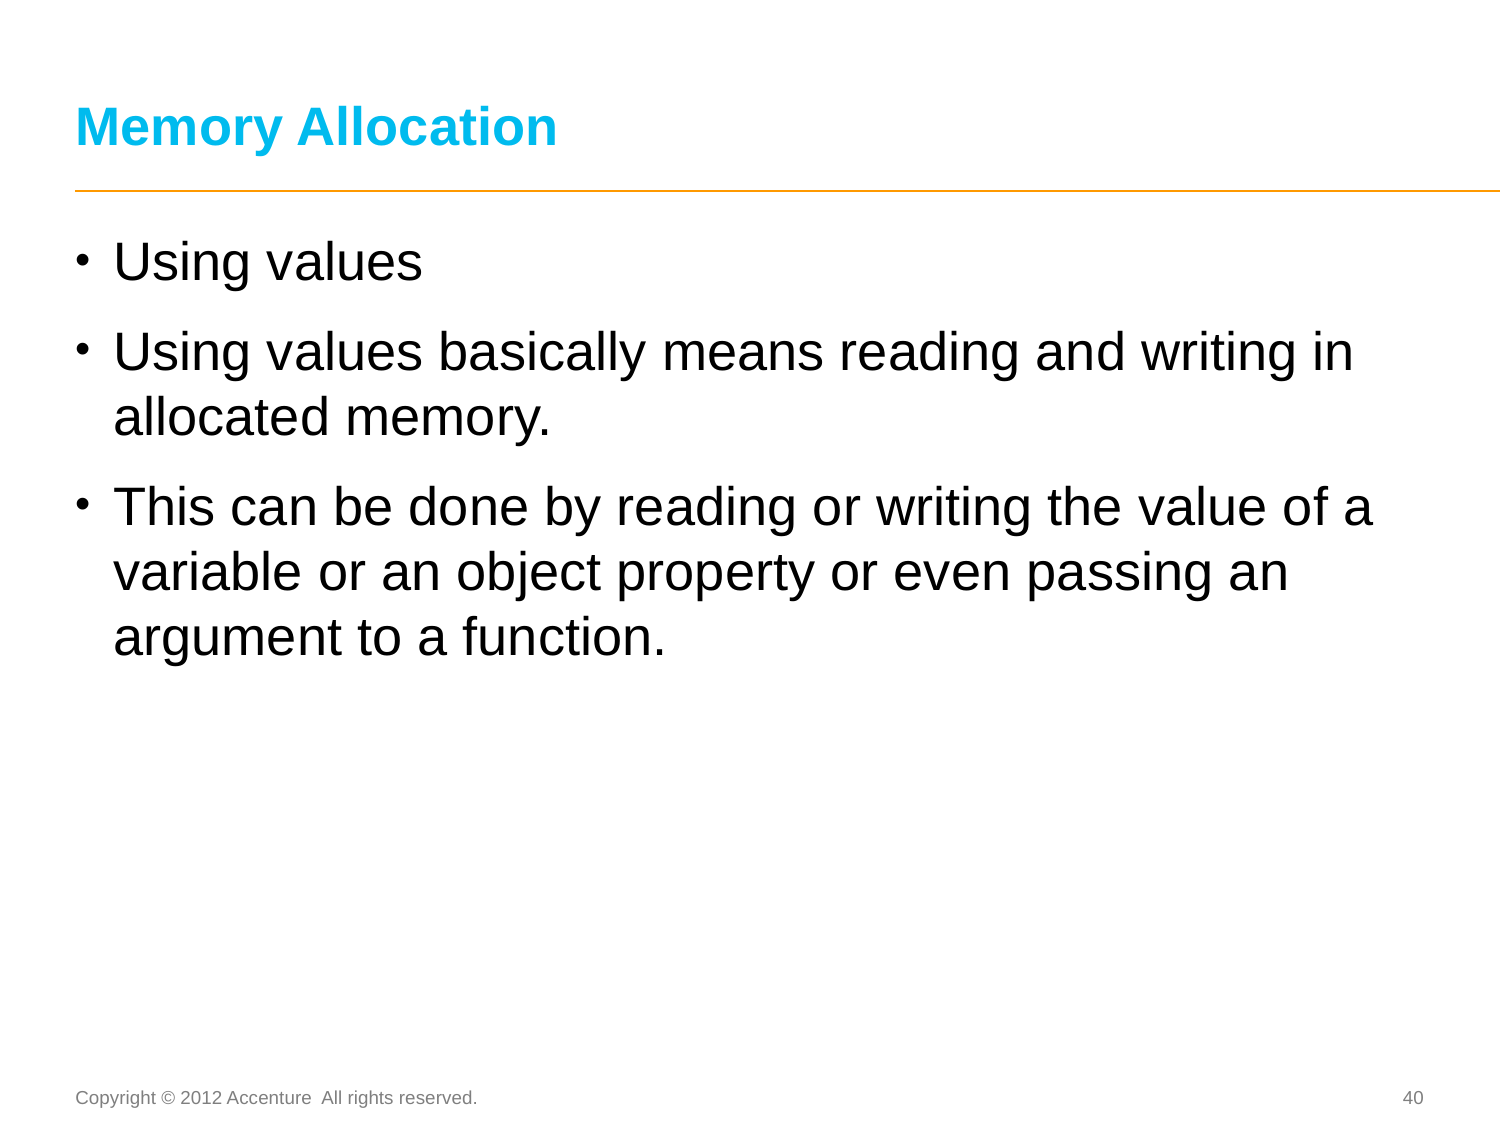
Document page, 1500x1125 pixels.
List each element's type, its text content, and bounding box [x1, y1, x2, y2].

list Using values Using values basically means reading and writing in allocated memory. This can be done by reading or writing the value of a variable or an object property or even passing an argument to a function. [75, 226, 1425, 1018]
title Memory Allocation [75, 27, 1422, 157]
